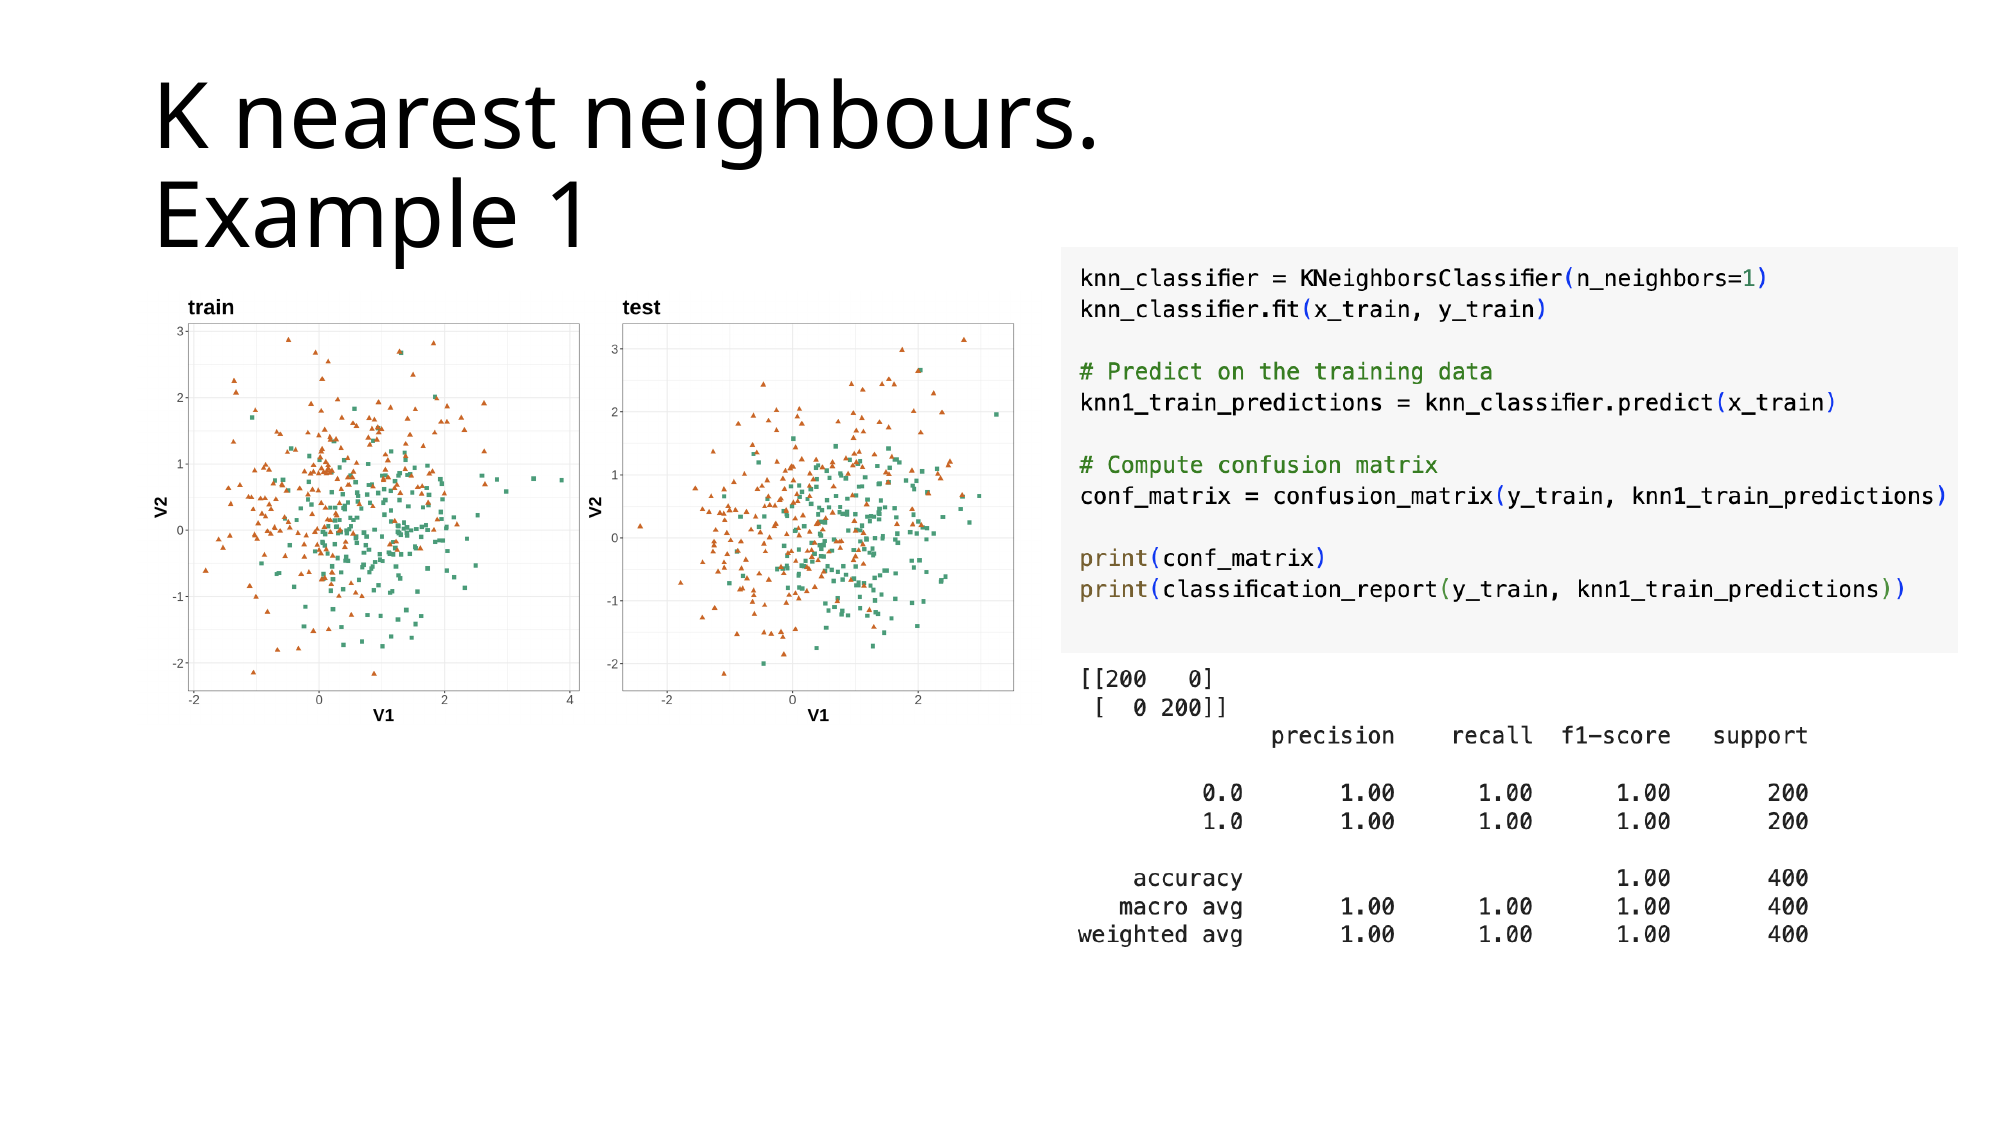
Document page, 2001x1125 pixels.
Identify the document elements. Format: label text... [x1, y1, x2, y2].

picture [137, 291, 1042, 725]
title K nearest neighbours. Example 1 [137, 59, 1863, 278]
picture [1061, 240, 1958, 968]
